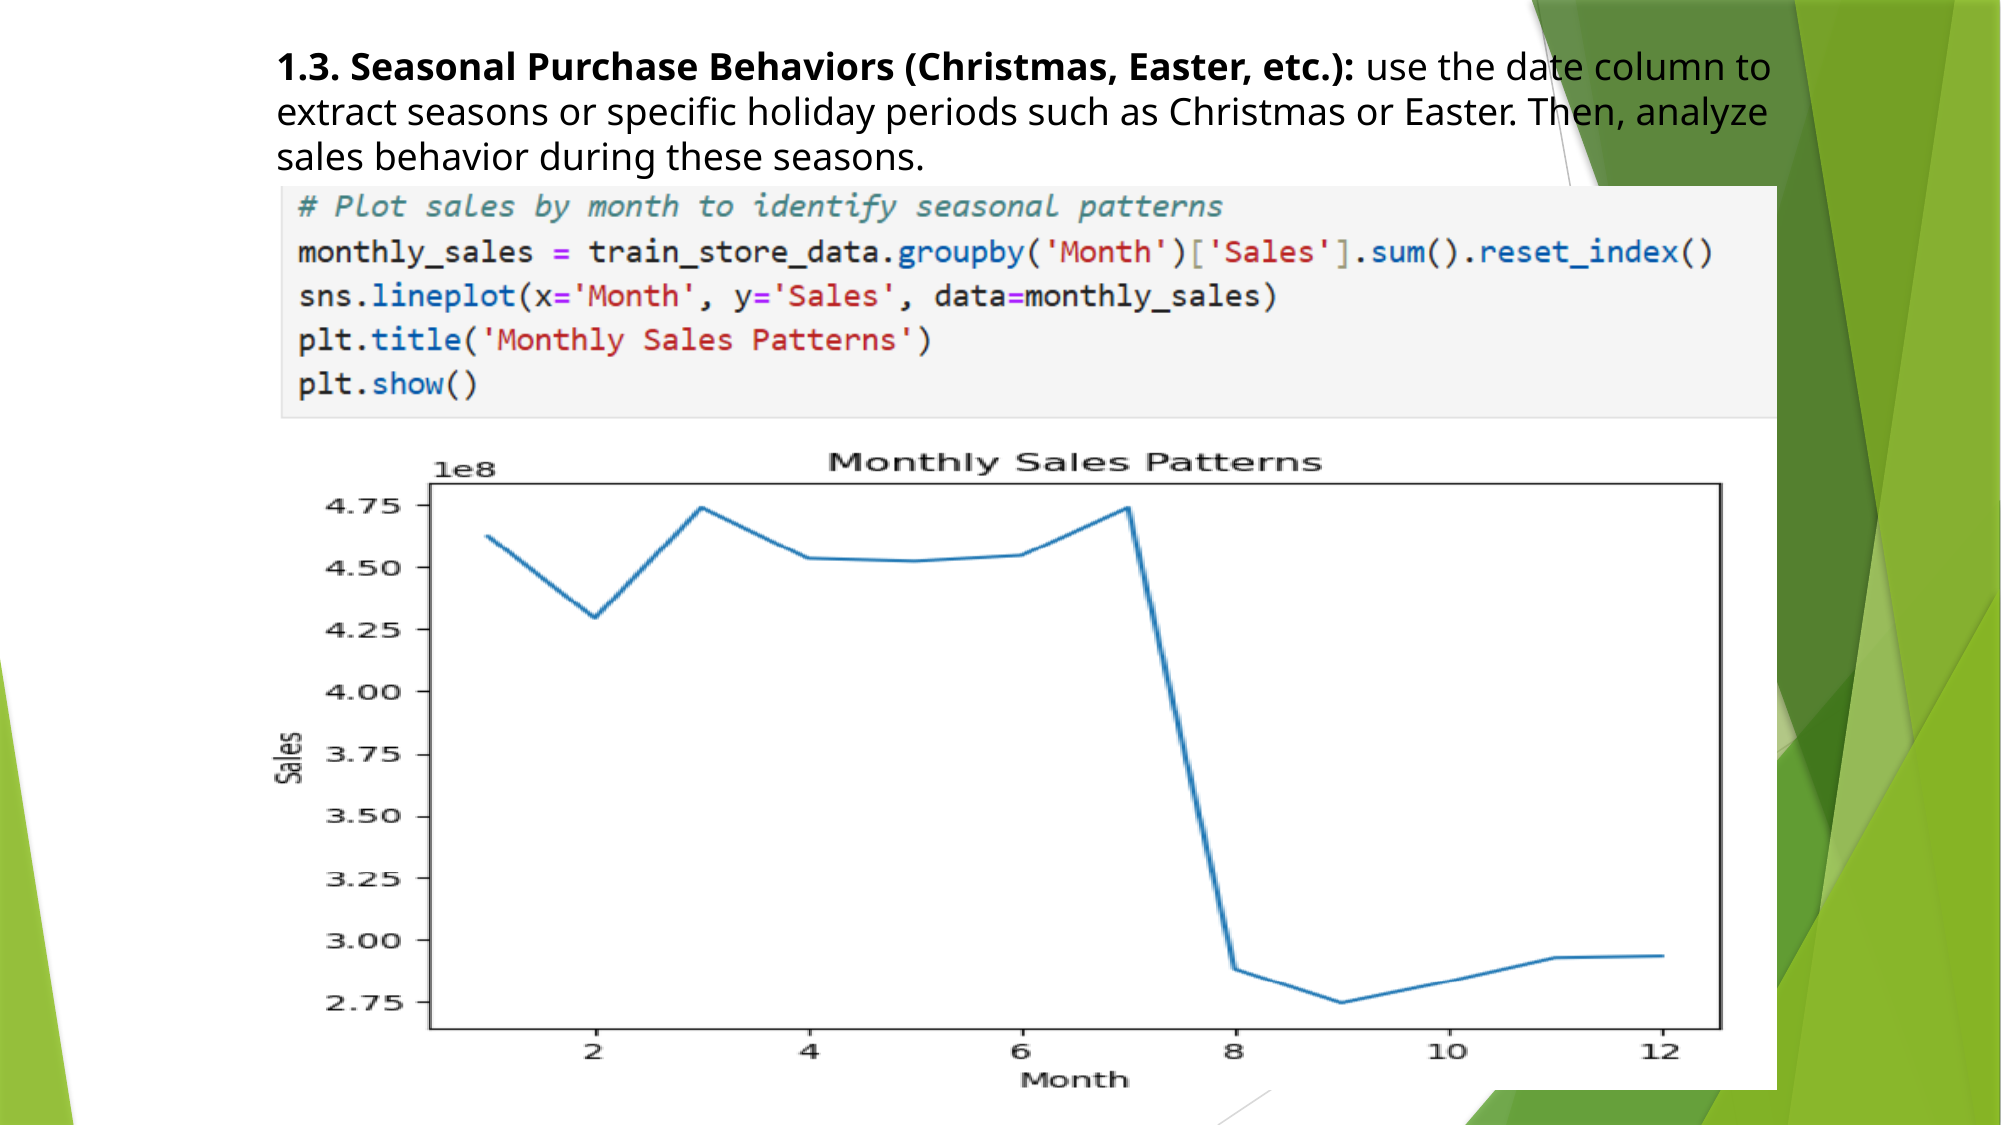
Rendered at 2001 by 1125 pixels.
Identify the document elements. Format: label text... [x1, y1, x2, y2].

text_box 1.3. Seasonal Purchase Behaviors (Christmas, Easter, etc.): use the date column to extract seasons or specific holiday periods such as Christmas or Easter. Then, analyze sales behavior during these seasons. [261, 35, 1804, 231]
picture [260, 186, 1778, 1090]
